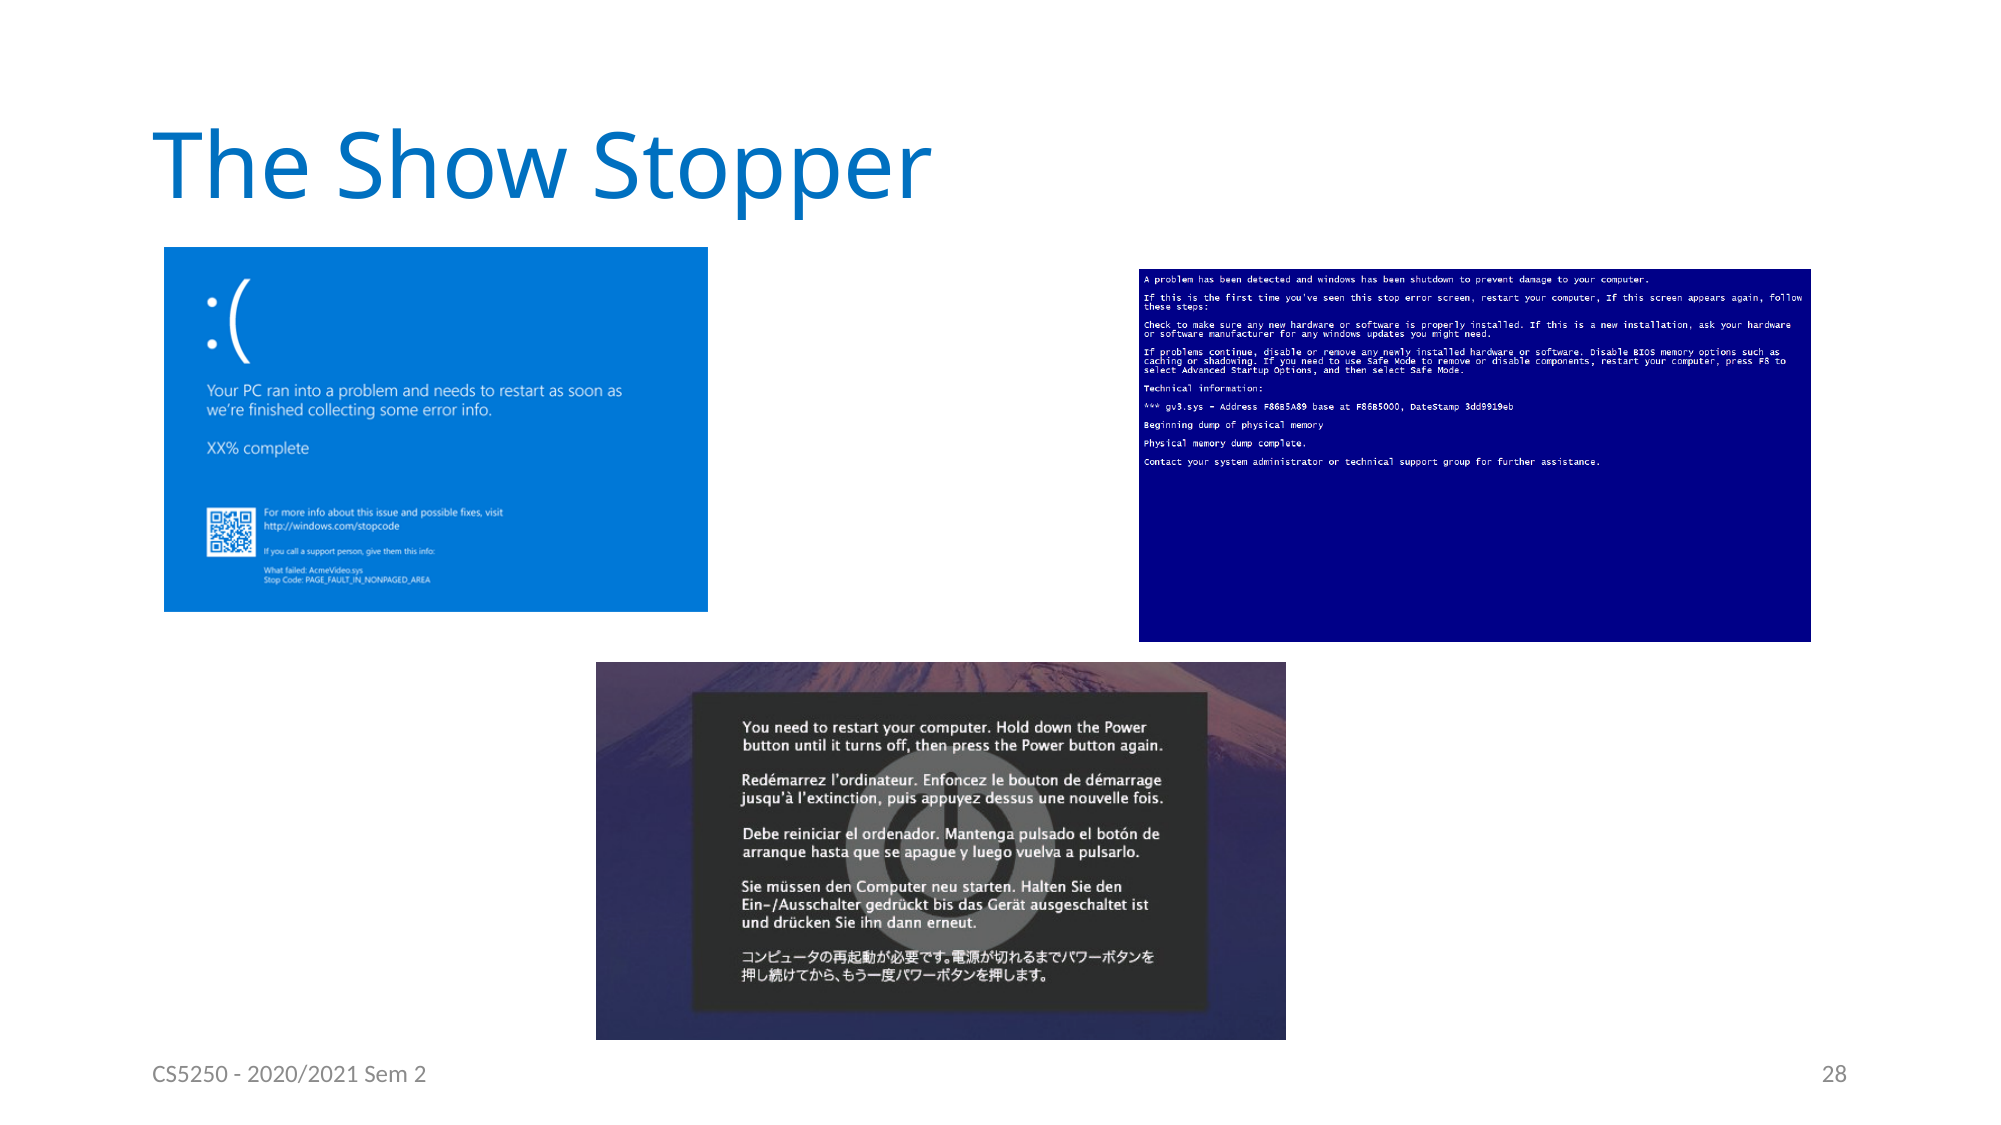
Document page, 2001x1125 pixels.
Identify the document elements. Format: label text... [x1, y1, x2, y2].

picture [1139, 269, 1811, 642]
picture [596, 662, 1286, 1040]
picture [162, 245, 711, 618]
title The Show Stopper [137, 59, 1863, 278]
slide_number CS5250 - 2020/2021 Sem 2 [137, 1042, 588, 1103]
slide_number 28 [1412, 1042, 1863, 1103]
